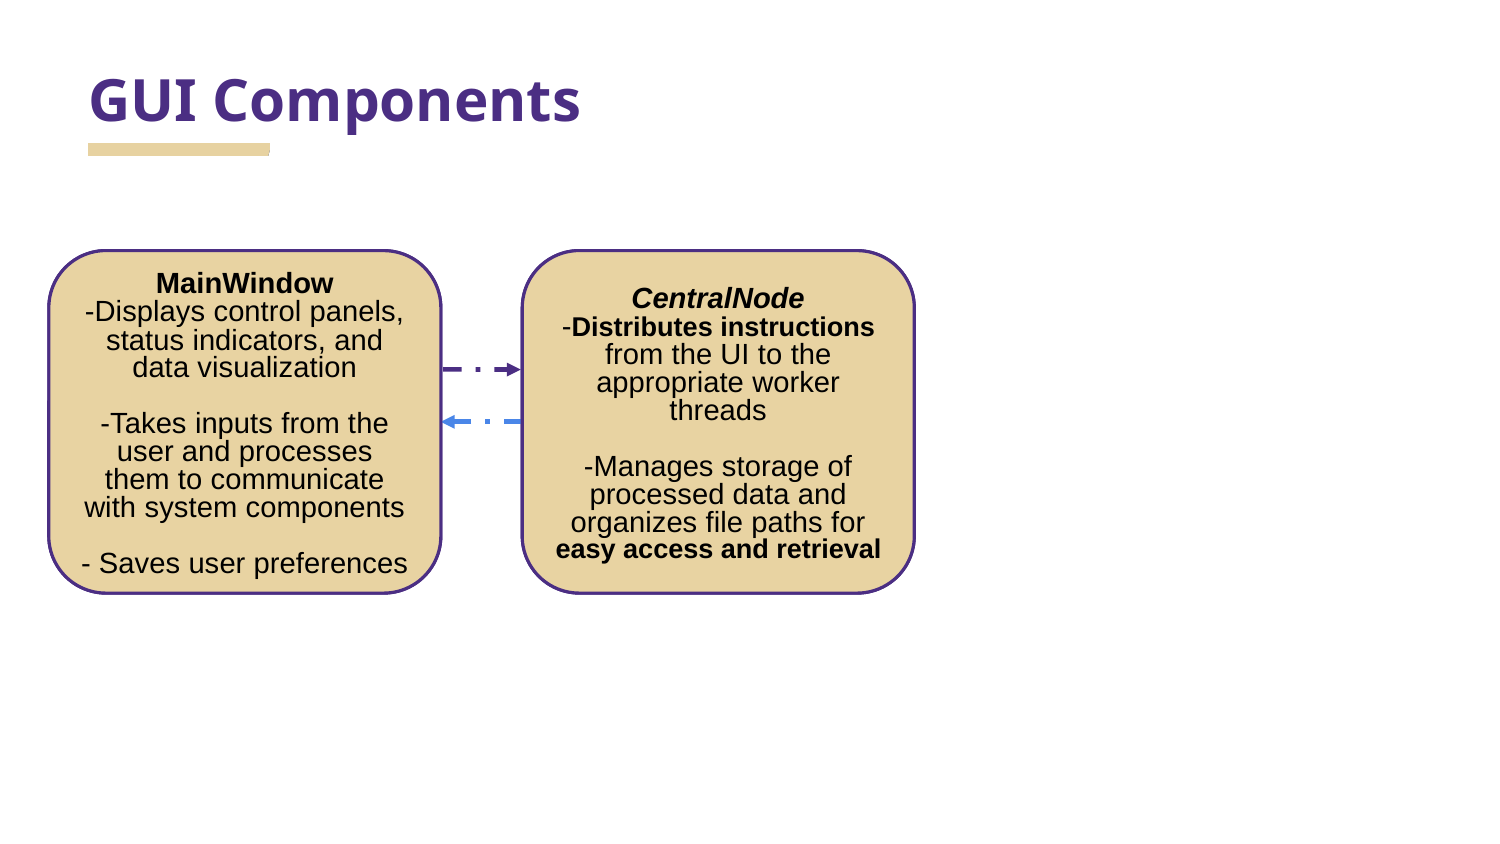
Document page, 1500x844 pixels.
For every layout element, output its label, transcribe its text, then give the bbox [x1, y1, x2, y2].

text_box MainWindow -Displays control panels, status indicators, and data visualization -Takes inputs from the user and processes them to communicate with system components - Saves user preferences [48, 250, 441, 594]
text_box CentralNode -Distributes instructions from the UI to the appropriate worker threads -Manages storage of processed data and organizes file paths for easy access and retrieval [522, 250, 915, 594]
title GUI Components [73, 25, 649, 142]
picture [88, 143, 270, 156]
